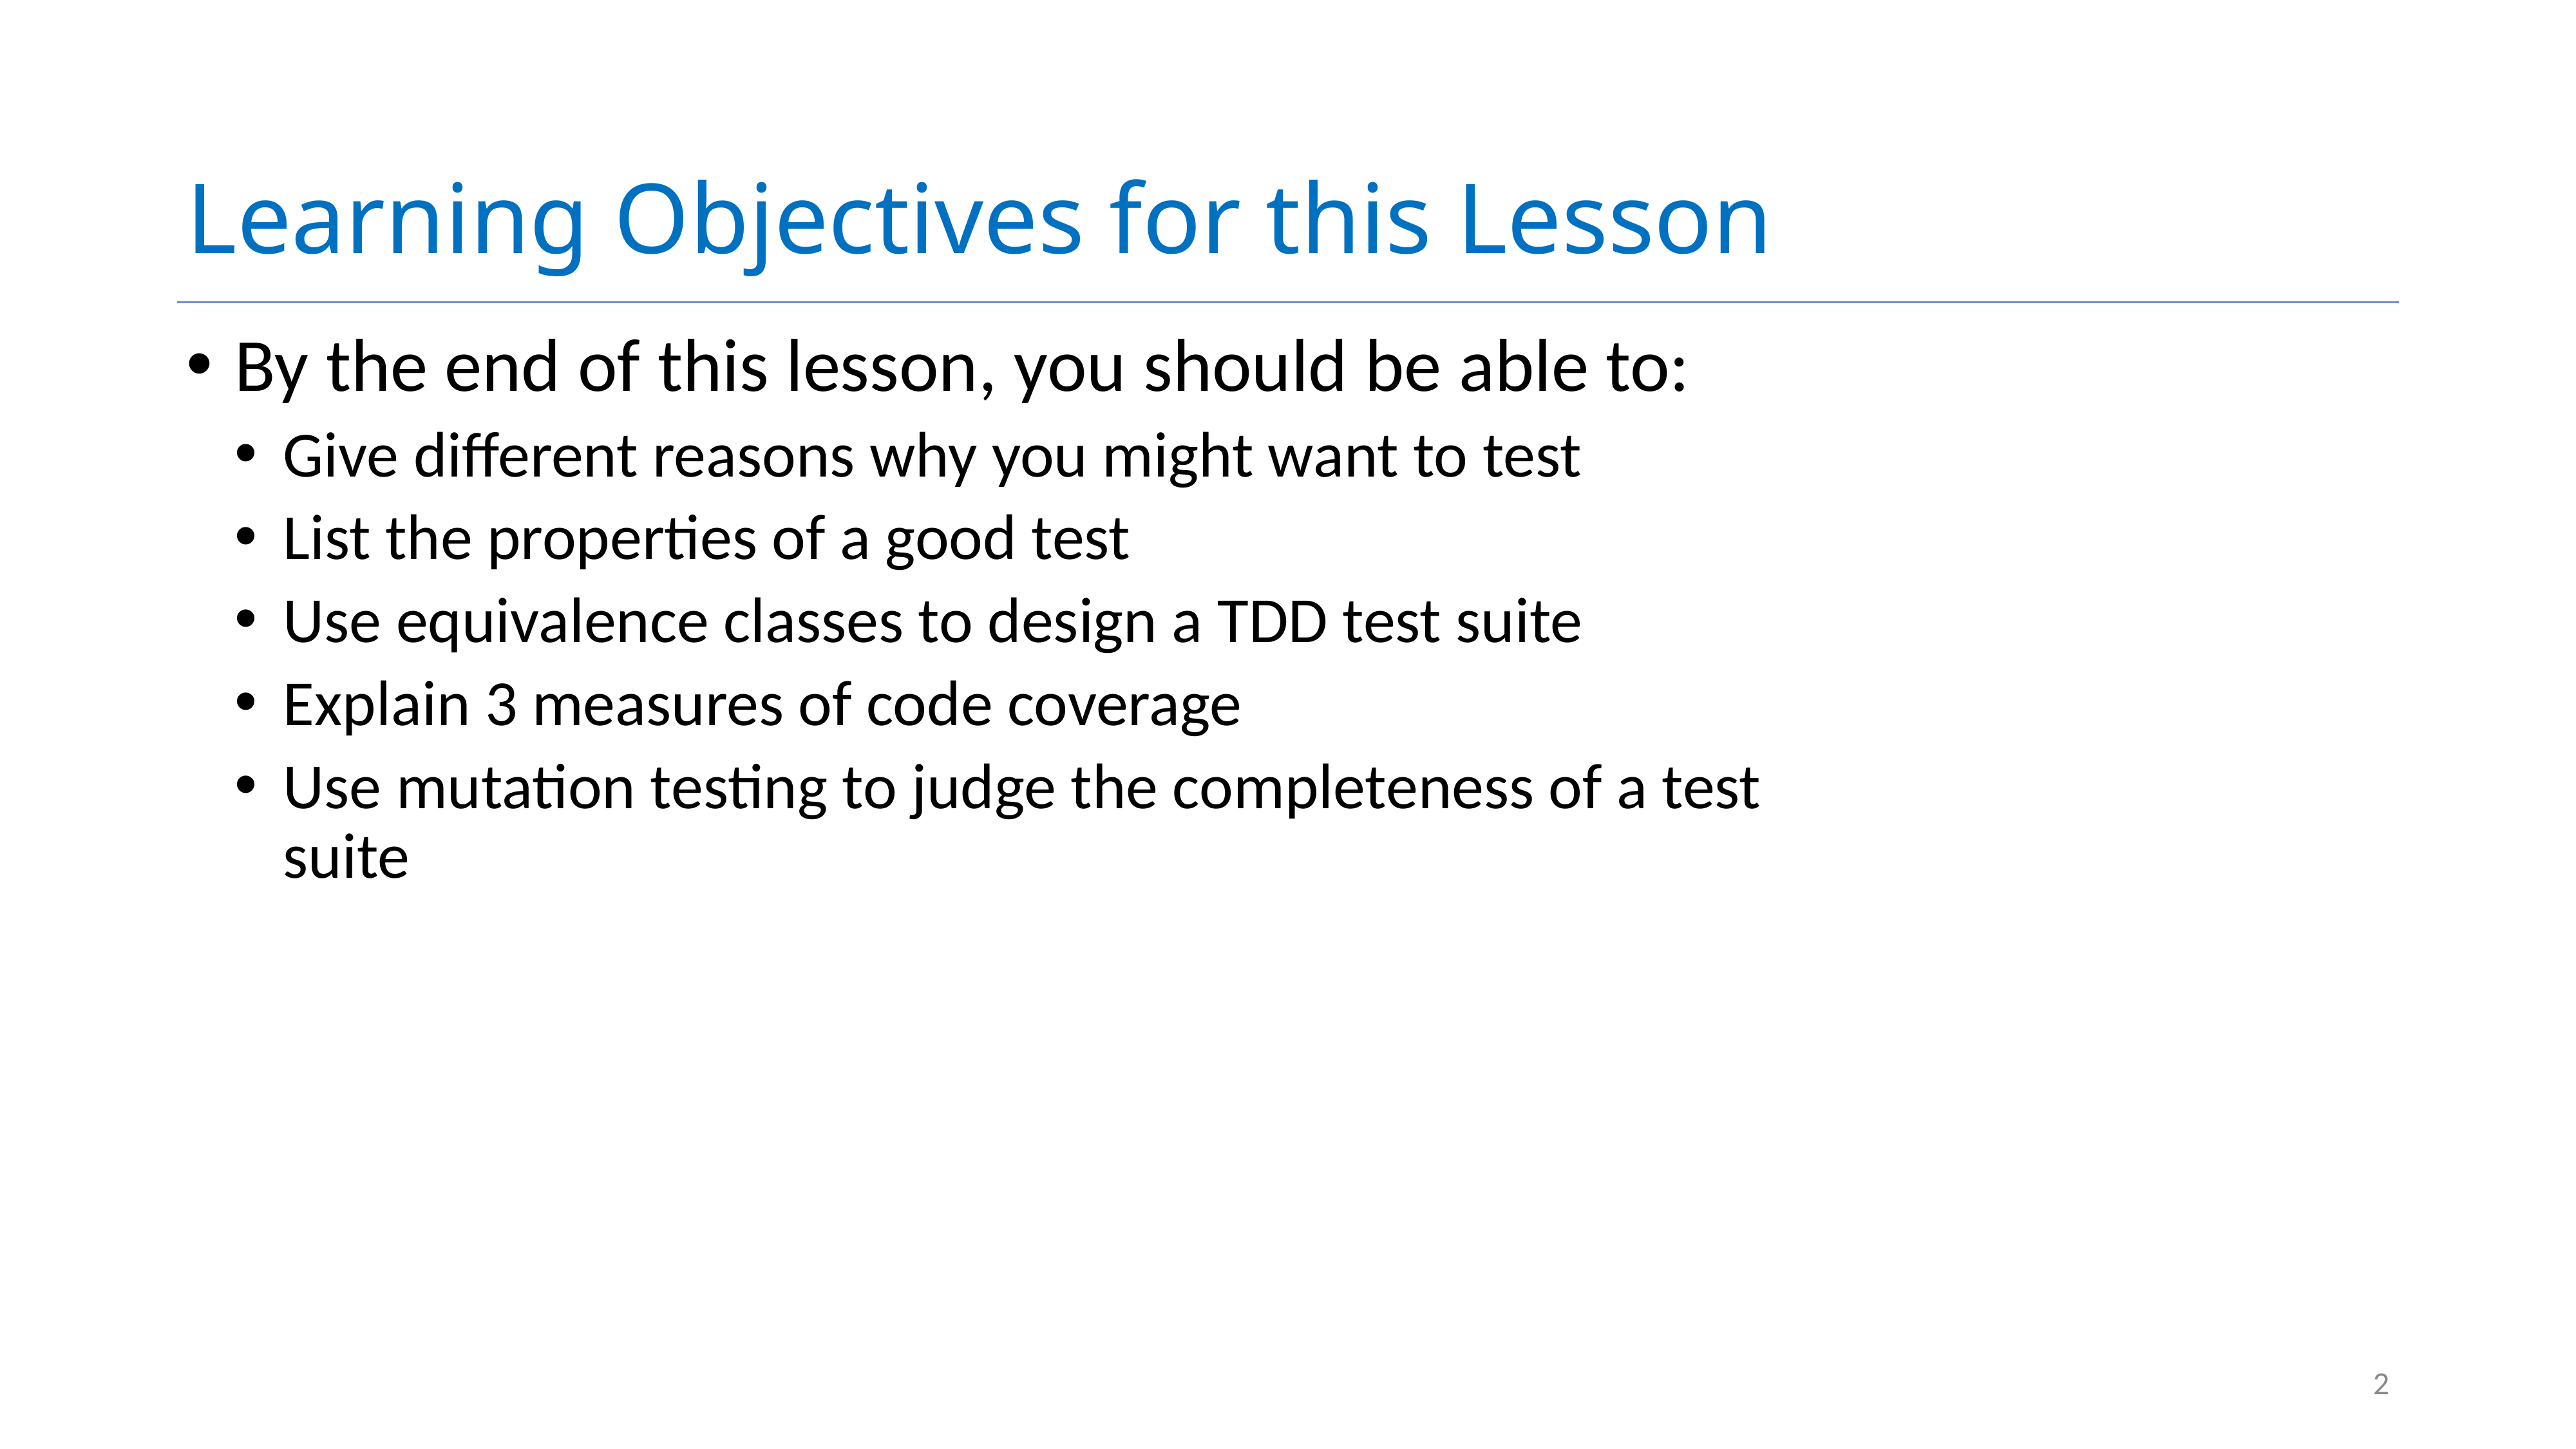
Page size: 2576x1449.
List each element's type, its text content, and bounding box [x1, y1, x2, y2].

title Learning Objectives for this Lesson [176, 3, 2400, 285]
list By the end of this lesson, you should be able to: Give different reasons why you might want to test List the properties of a good test Use equivalence classes to design a TDD test suite Explain 3 measures of code coverage Use mutation testing to judge the completeness of a test suite [176, 316, 1845, 1238]
slide_number 2 [2360, 1355, 2400, 1408]
